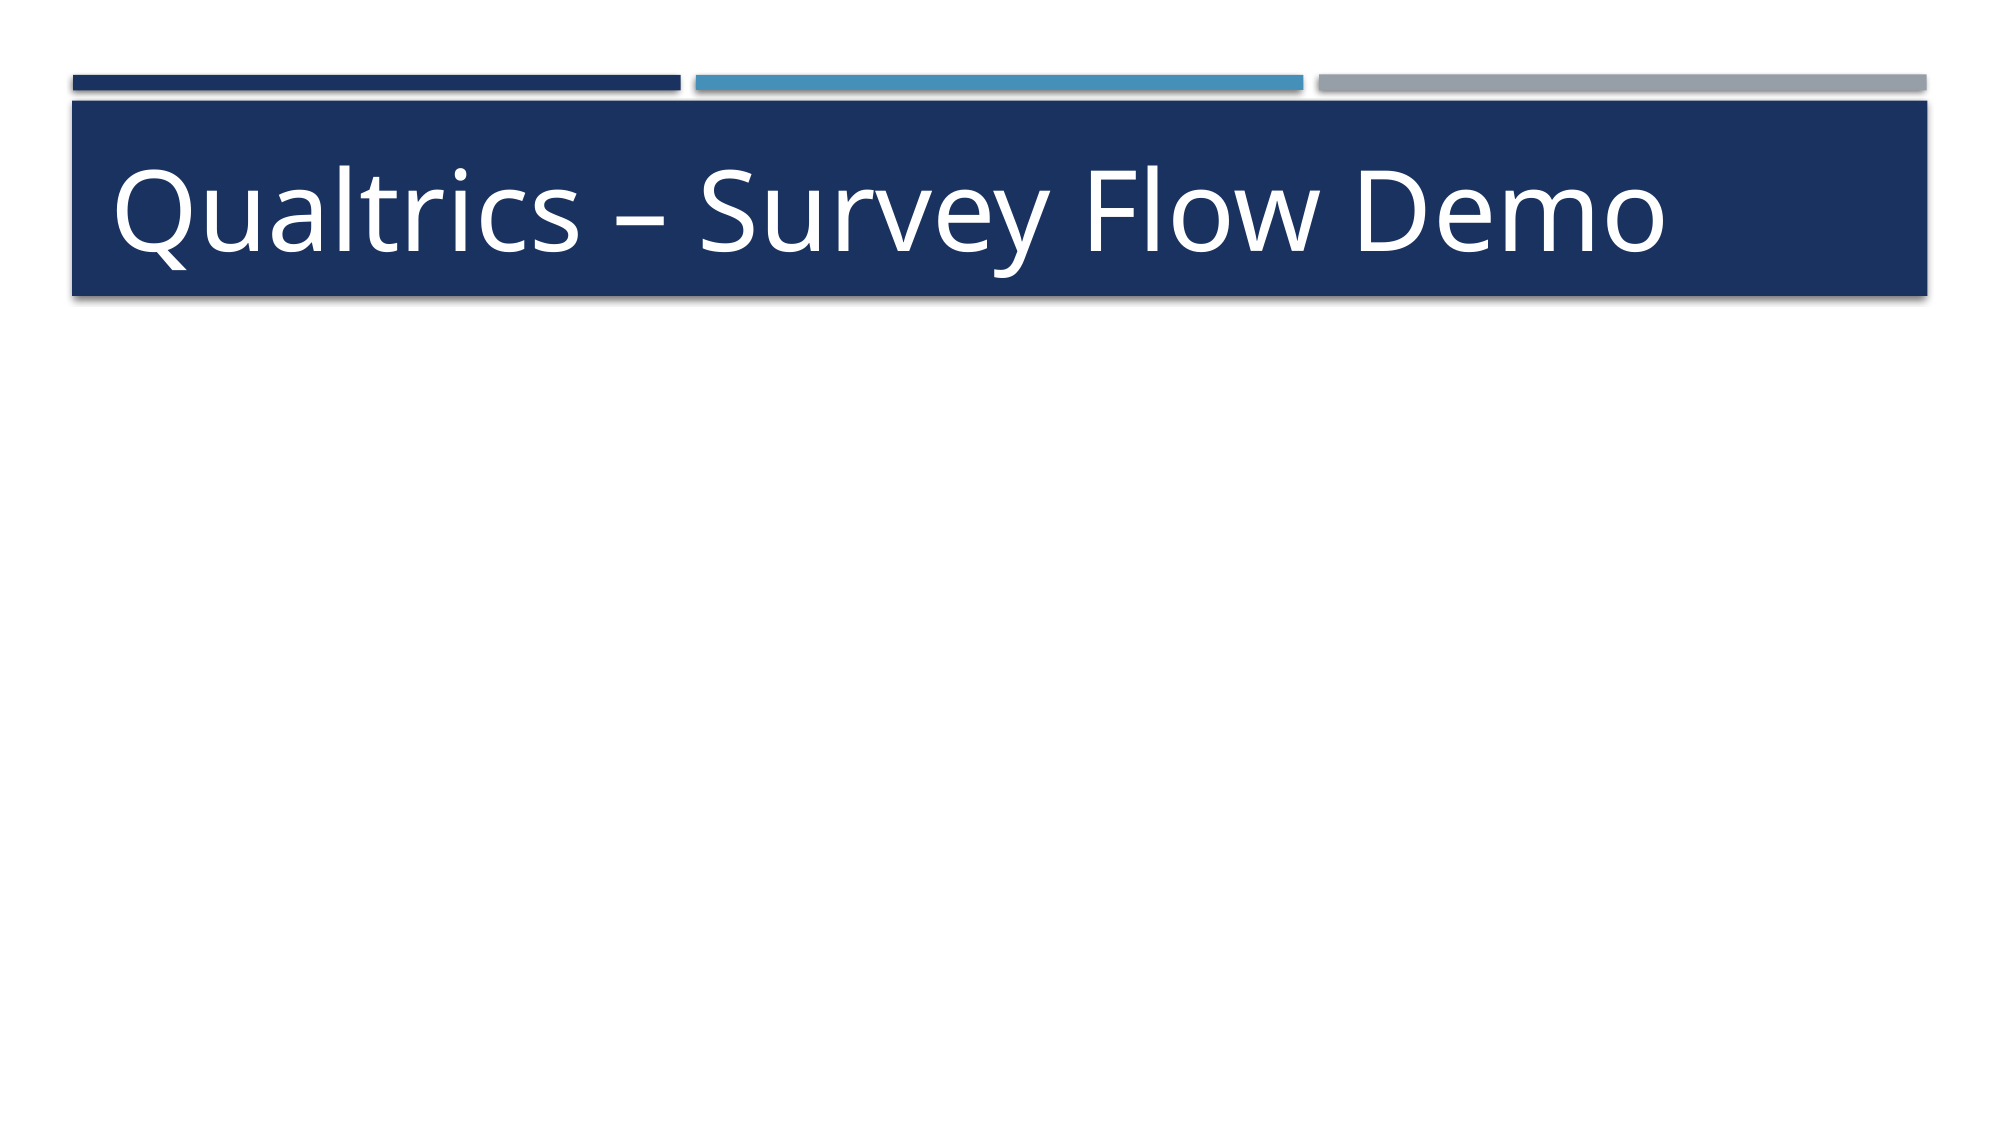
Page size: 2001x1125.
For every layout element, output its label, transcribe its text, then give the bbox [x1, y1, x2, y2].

title Qualtrics – Survey Flow Demo [95, 115, 1905, 282]
